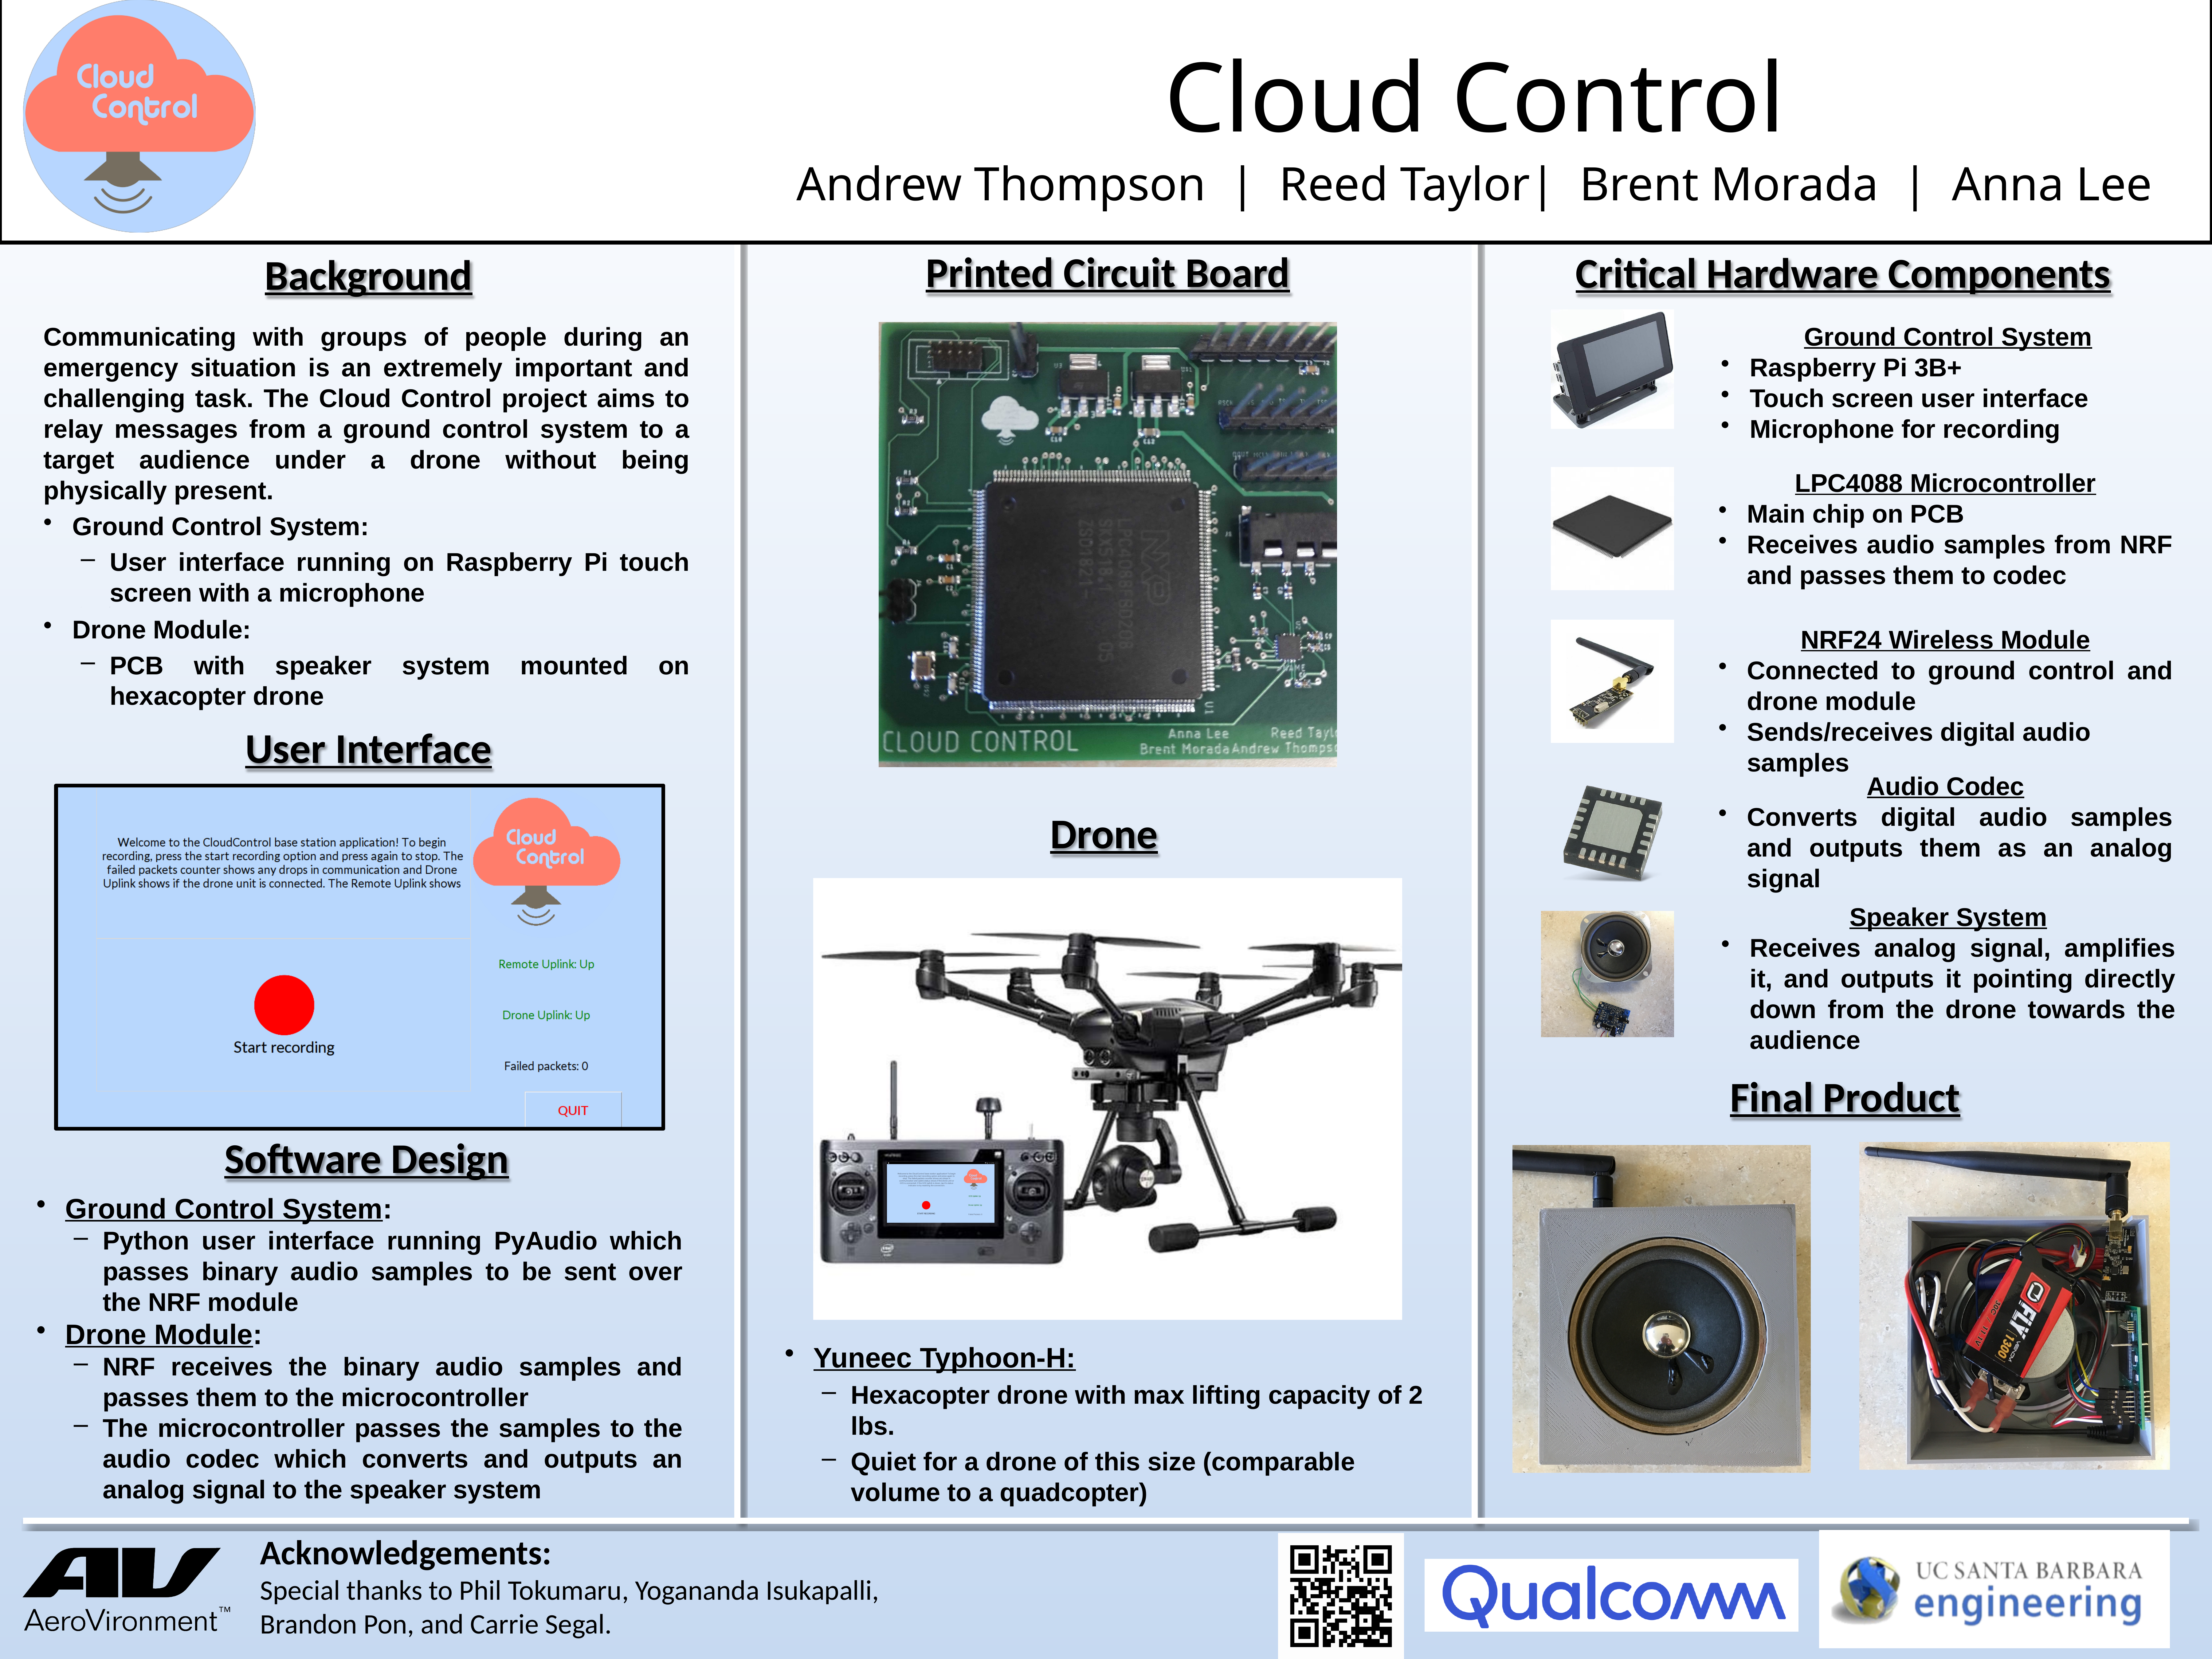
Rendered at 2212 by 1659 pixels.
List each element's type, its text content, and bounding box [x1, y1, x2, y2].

text_box Communicating with groups of people during an emergency situation is an extremely important and challenging task. The Cloud Control project aims to relay messages from a ground control system to a target audience under a drone without being physically present. Ground Control System: User interface running on Raspberry Pi touch screen with a microphone f Drone Module: PCB with speaker system mounted on hexacopter drone [21, 309, 712, 721]
picture [58, 787, 661, 1127]
text_box Drone [758, 804, 1450, 859]
text_box [0, 0, 2212, 243]
picture [23, 0, 256, 233]
picture [1425, 1559, 1798, 1632]
text_box Printed Circuit Board [762, 242, 1454, 298]
text_box NRF24 Wireless Module Connected to ground control and drone module Sends/receives digital audio samples [1696, 612, 2195, 758]
text_box Critical Hardware Components [1497, 243, 2189, 298]
text_box Audio Codec Converts digital audio samples and outputs them as an analog signal [1696, 758, 2195, 904]
picture [1512, 1145, 1811, 1473]
picture [1859, 1142, 2170, 1470]
text_box User Interface [23, 718, 714, 774]
text_box Cloud Control [737, 33, 2212, 153]
picture [1542, 772, 1683, 896]
picture [879, 322, 1337, 767]
text_box Final Product [1500, 1067, 2191, 1122]
picture [1541, 911, 1674, 1037]
picture [1278, 1533, 1404, 1659]
text_box Background [23, 245, 714, 300]
text_box Software Design [21, 1129, 712, 1184]
text_box Andrew Thompson | Reed Taylor| Brent Morada | Anna Lee [737, 153, 2212, 212]
picture [1551, 309, 1674, 429]
picture [1551, 620, 1674, 743]
text_box Acknowledgements: Special thanks to Phil Tokumaru, Yogananda Isukapalli, Brandon Pon, and Carrie Segal. [255, 1528, 885, 1641]
picture [1819, 1530, 2170, 1649]
picture [22, 1535, 231, 1643]
text_box Yuneec Typhoon-H: Hexacopter drone with max lifting capacity of 2 lbs. Quiet for a drone of this size (comparable volume to a quadcopter) [762, 1328, 1454, 1518]
text_box Speaker System Receives analog signal, amplifies it, and outputs it pointing directly down from the drone towards the audience [1699, 889, 2198, 1065]
text_box Ground Control System: Python user interface running PyAudio which passes binary audio samples to be sent over the NRF module Drone Module: NRF receives the binary audio samples and passes them to the microcontroller The microcontroller passes the samples to the audio codec which converts and outputs an analog signal to the speaker system [14, 1179, 705, 1515]
text_box LPC4088 Microcontroller Main chip on PCB Receives audio samples from NRF and passes them to codec [1696, 455, 2195, 601]
picture [813, 878, 1402, 1320]
picture [1551, 467, 1674, 590]
text_box Ground Control System Raspberry Pi 3B+ Touch screen user interface Microphone for recording [1698, 309, 2198, 454]
